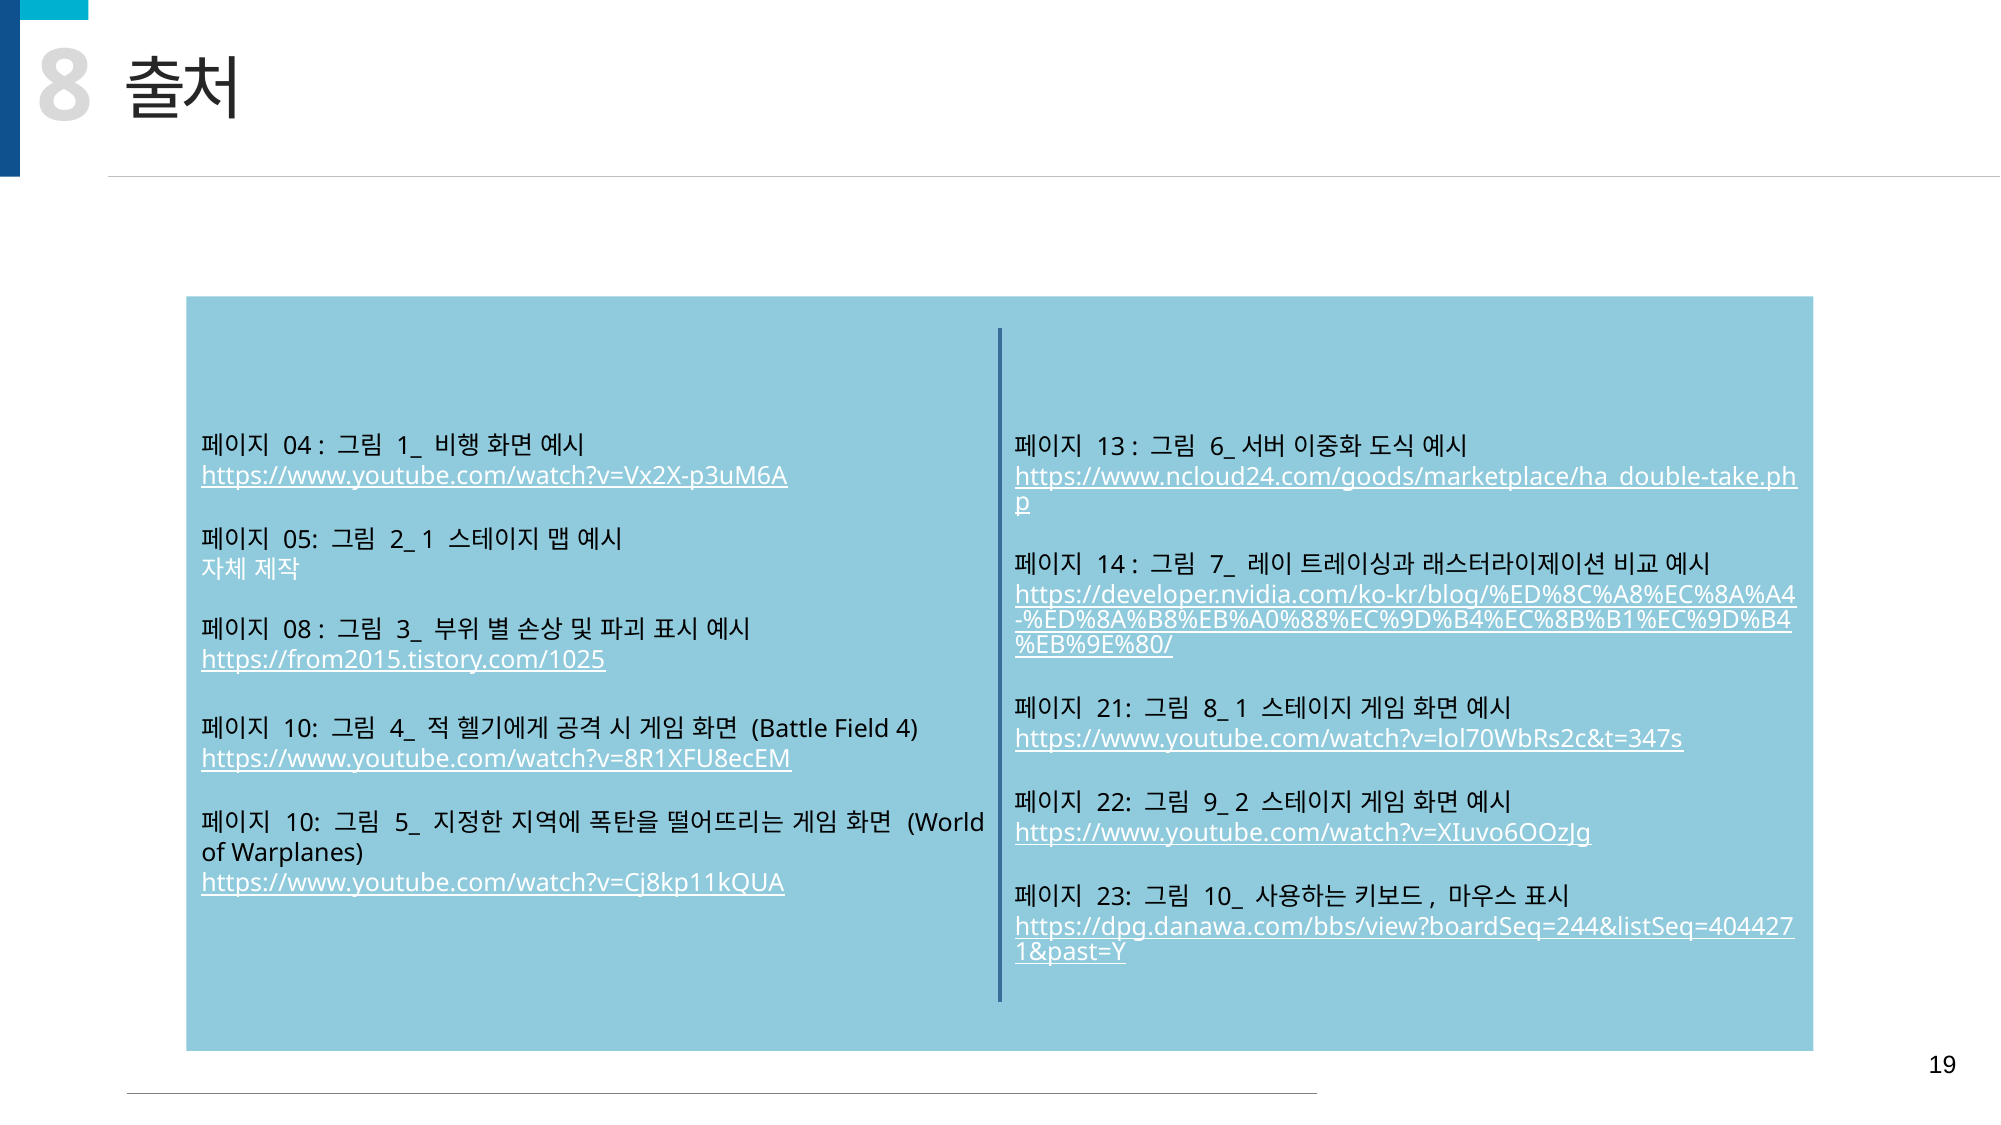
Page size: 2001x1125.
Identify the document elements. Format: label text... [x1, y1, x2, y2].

text_box 페이지 13 : 그림 6_서버 이중화 도식 예시 https://www.ncloud24.com/goods/marketplace/ha_double-take.php 페이지 14 : 그림 7_ 레이 트레이싱과 래스터라이제이션 비교 예시 https://developer.nvidia.com/ko-kr/blog/%ED%8C%A8%EC%8A%A4-%ED%8A%B8%EB%A0%88%EC%9D%B4%EC%8B%B1%EC%9D%B4%EB%9E%80/ 페이지 21: 그림 8_ 1 스테이지 게임 화면 예시 https://www.youtube.com/watch?v=lol70WbRs2c&t=347s 페이지 22: 그림 9_ 2 스테이지 게임 화면 예시 https://www.youtube.com/watch?v=XIuvo6OOzJg 페이지 23: 그림 10_ 사용하는 키보드, 마우스 표시 https://dpg.danawa.com/bbs/view?boardSeq=244&listSeq=4044271&past=Y [1002, 392, 1814, 877]
text_box 페이지 04 : 그림 1_ 비행 화면 예시 https://www.youtube.com/watch?v=Vx2X-p3uM6A 페이지 05: 그림 2_ 1 스테이지 맵 예시 자체 제작 페이지 08 : 그림 3_ 부위 별 손상 및 파괴 표시 예시 https://from2015.tistory.com/1025 페이지 10: 그림 4_ 적 헬기에게 공격 시 게임 화면 (Battle Field 4) https://www.youtube.com/watch?v=8R1XFU8ecEM 페이지 10: 그림 5_ 지정한 지역에 폭탄을 떨어뜨리는 게임 화면 (World of Warplanes) https://www.youtube.com/watch?v=Cj8kp11kQUA [186, 422, 998, 909]
text_box [0, 0, 21, 178]
text_box [19, 0, 89, 21]
text_box [185, 295, 1814, 1052]
slide_number 19 [1907, 1033, 1972, 1094]
text_box [1600, 1050, 1988, 1119]
text_box 8 [21, 13, 109, 149]
text_box 출처 [109, 37, 748, 135]
